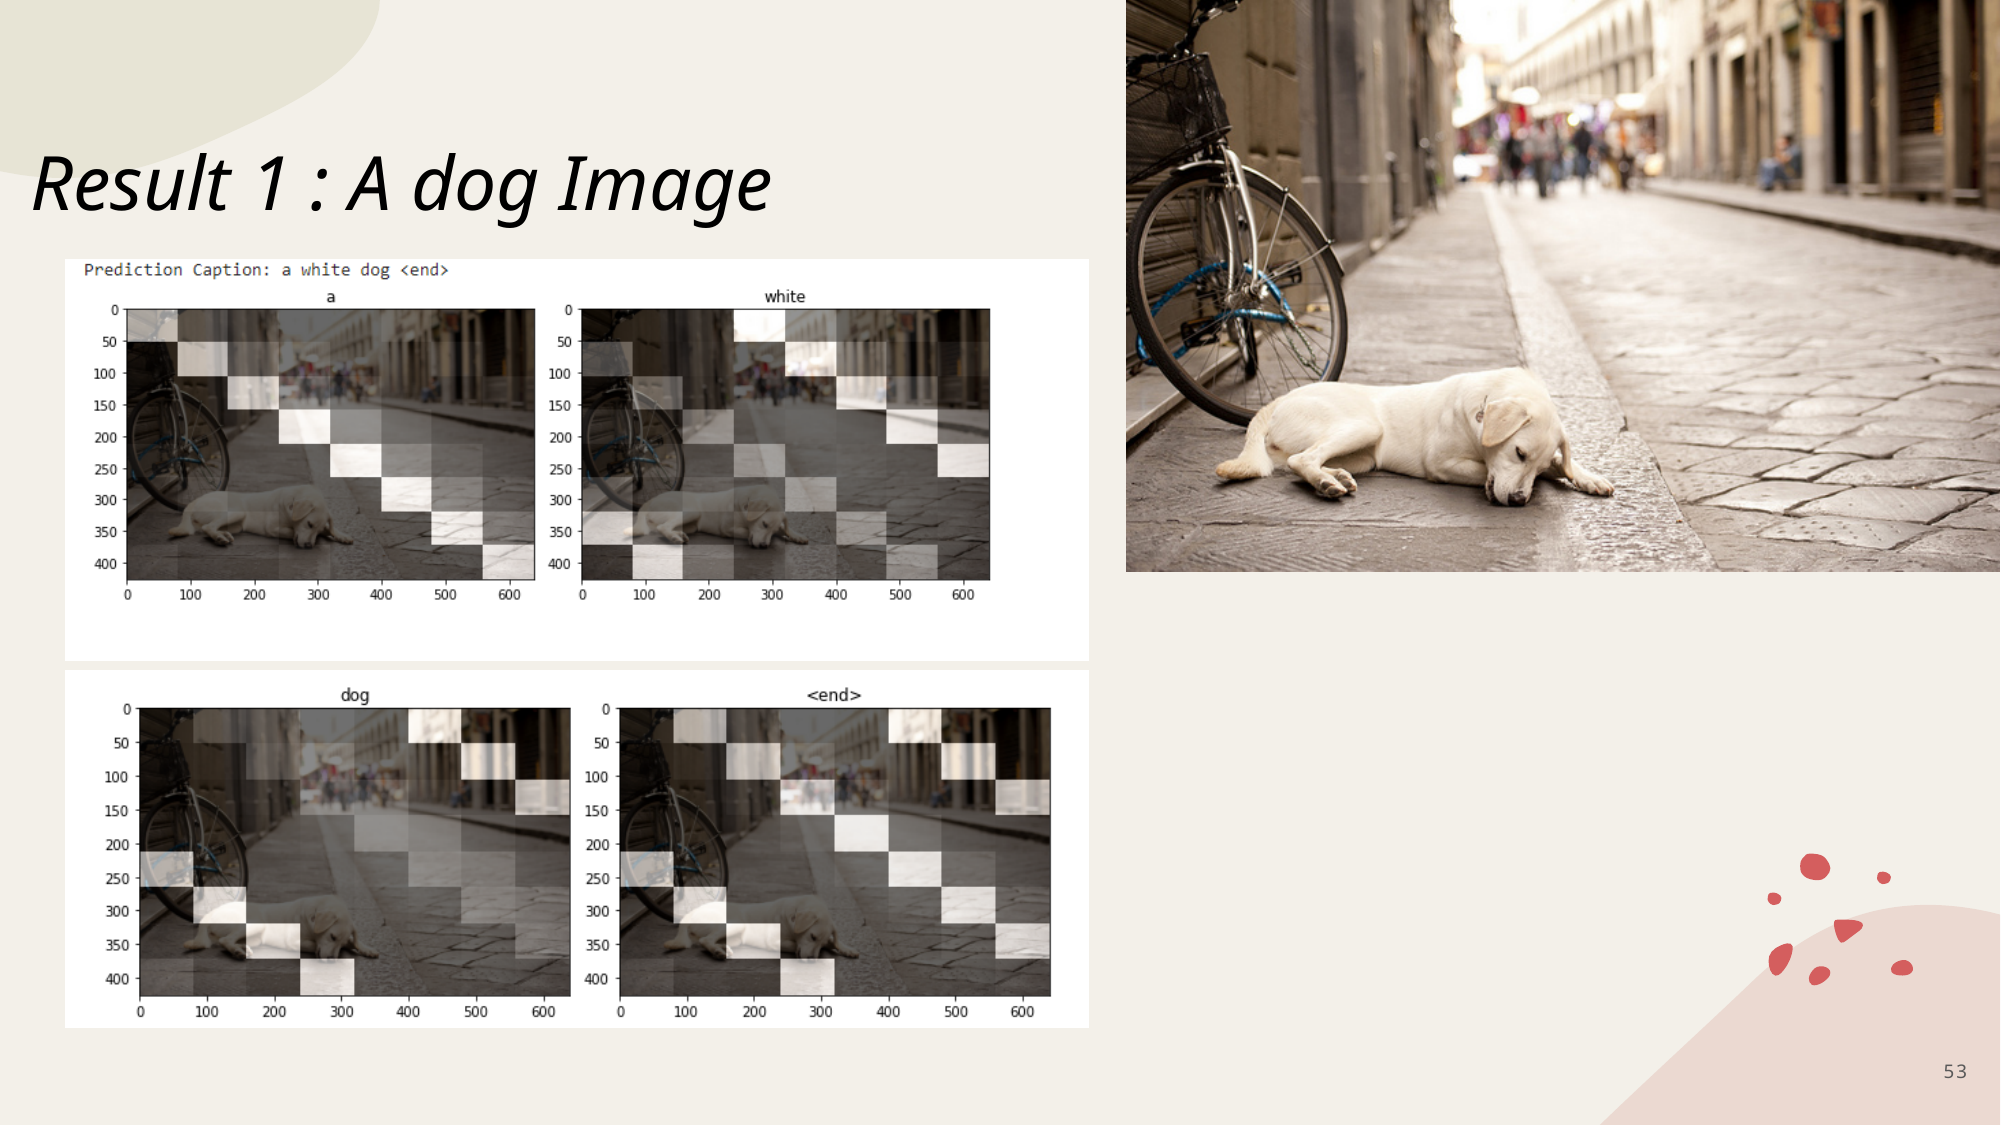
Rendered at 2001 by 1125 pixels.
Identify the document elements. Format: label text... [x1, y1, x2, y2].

picture [65, 670, 1089, 1028]
title Result 1 : A dog Image [15, 15, 1126, 234]
picture [65, 259, 1089, 661]
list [1126, 0, 2000, 572]
slide_number 54 [1911, 1042, 1999, 1103]
